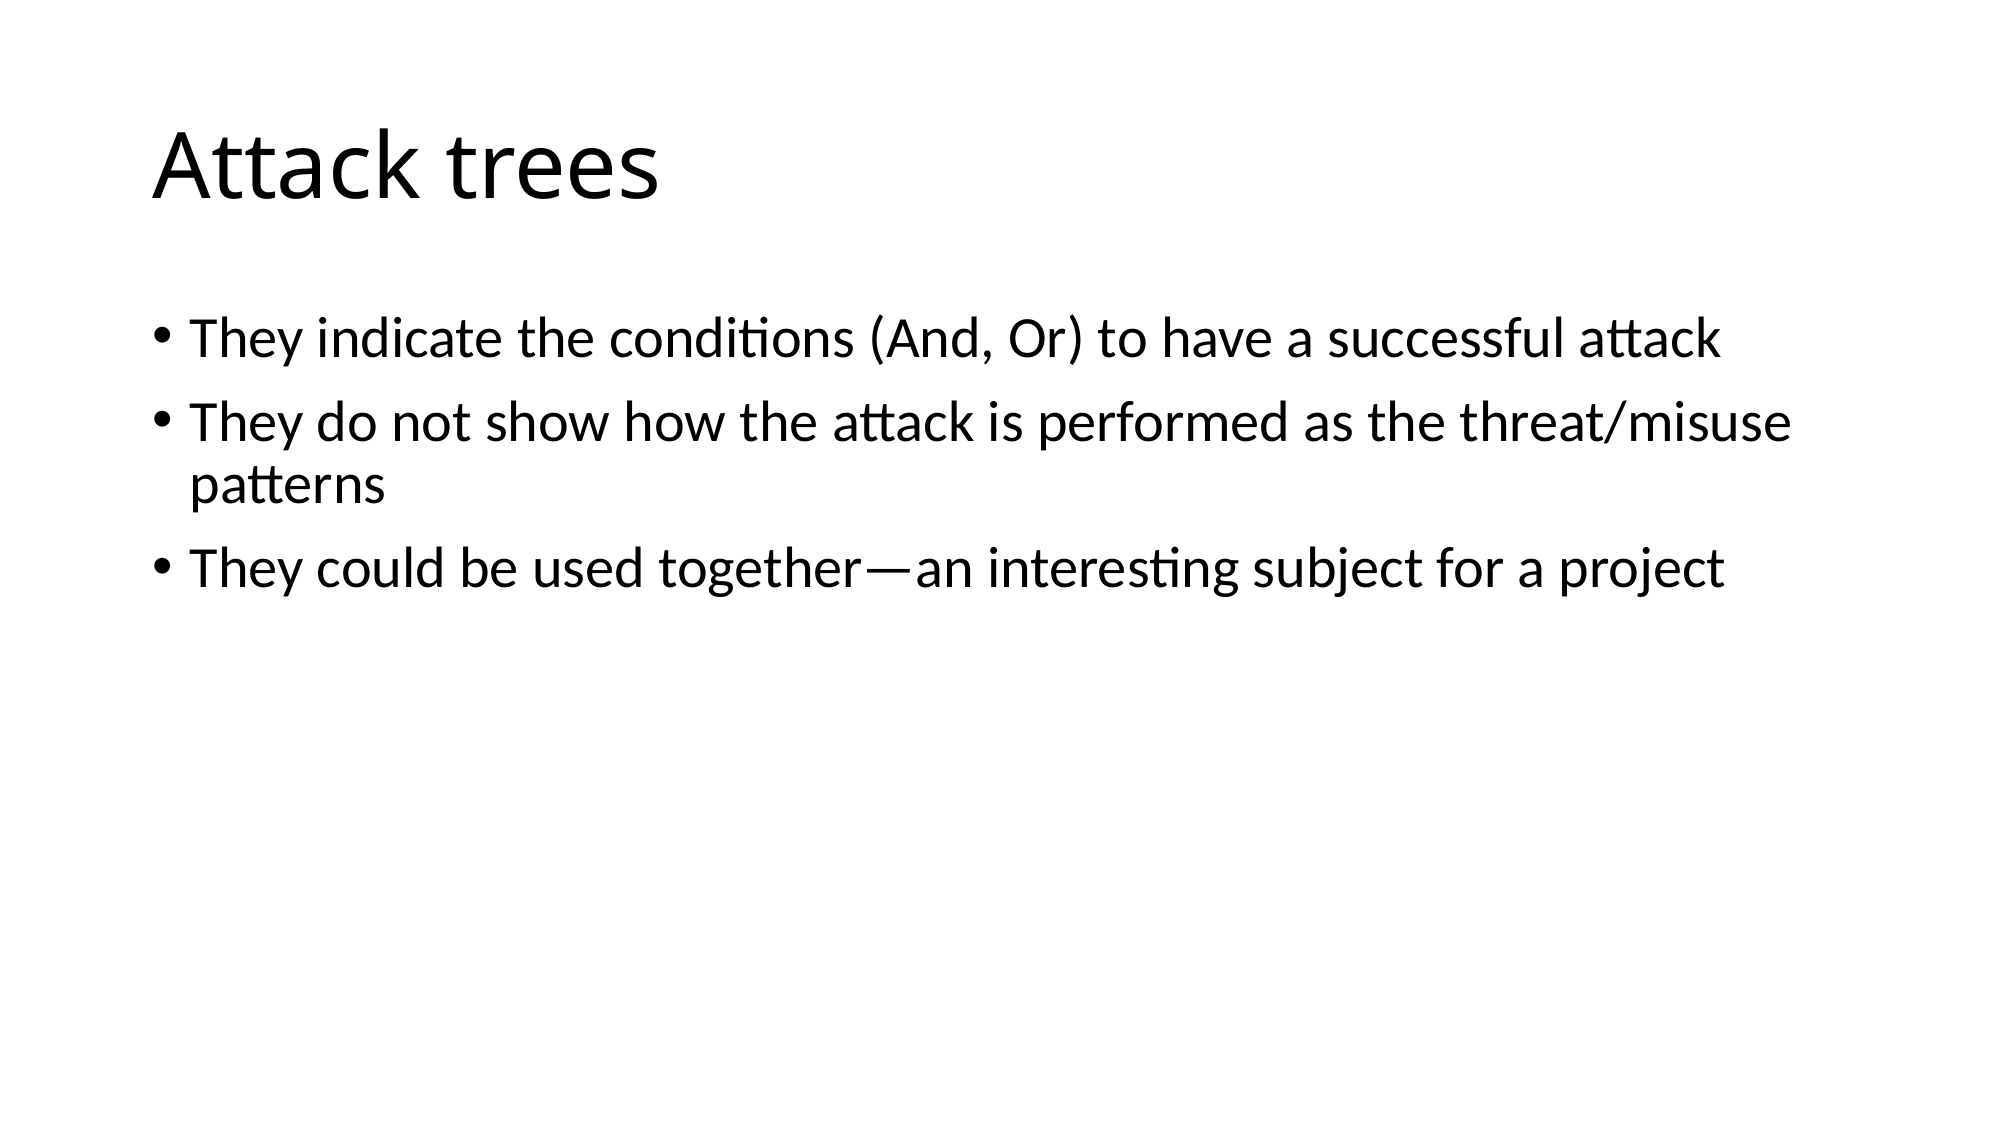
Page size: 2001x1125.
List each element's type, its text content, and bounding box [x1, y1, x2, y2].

title Attack trees [137, 59, 1863, 278]
list They indicate the conditions (And, Or) to have a successful attack They do not show how the attack is performed as the threat/misuse patterns They could be used together—an interesting subject for a project [137, 299, 1863, 1014]
